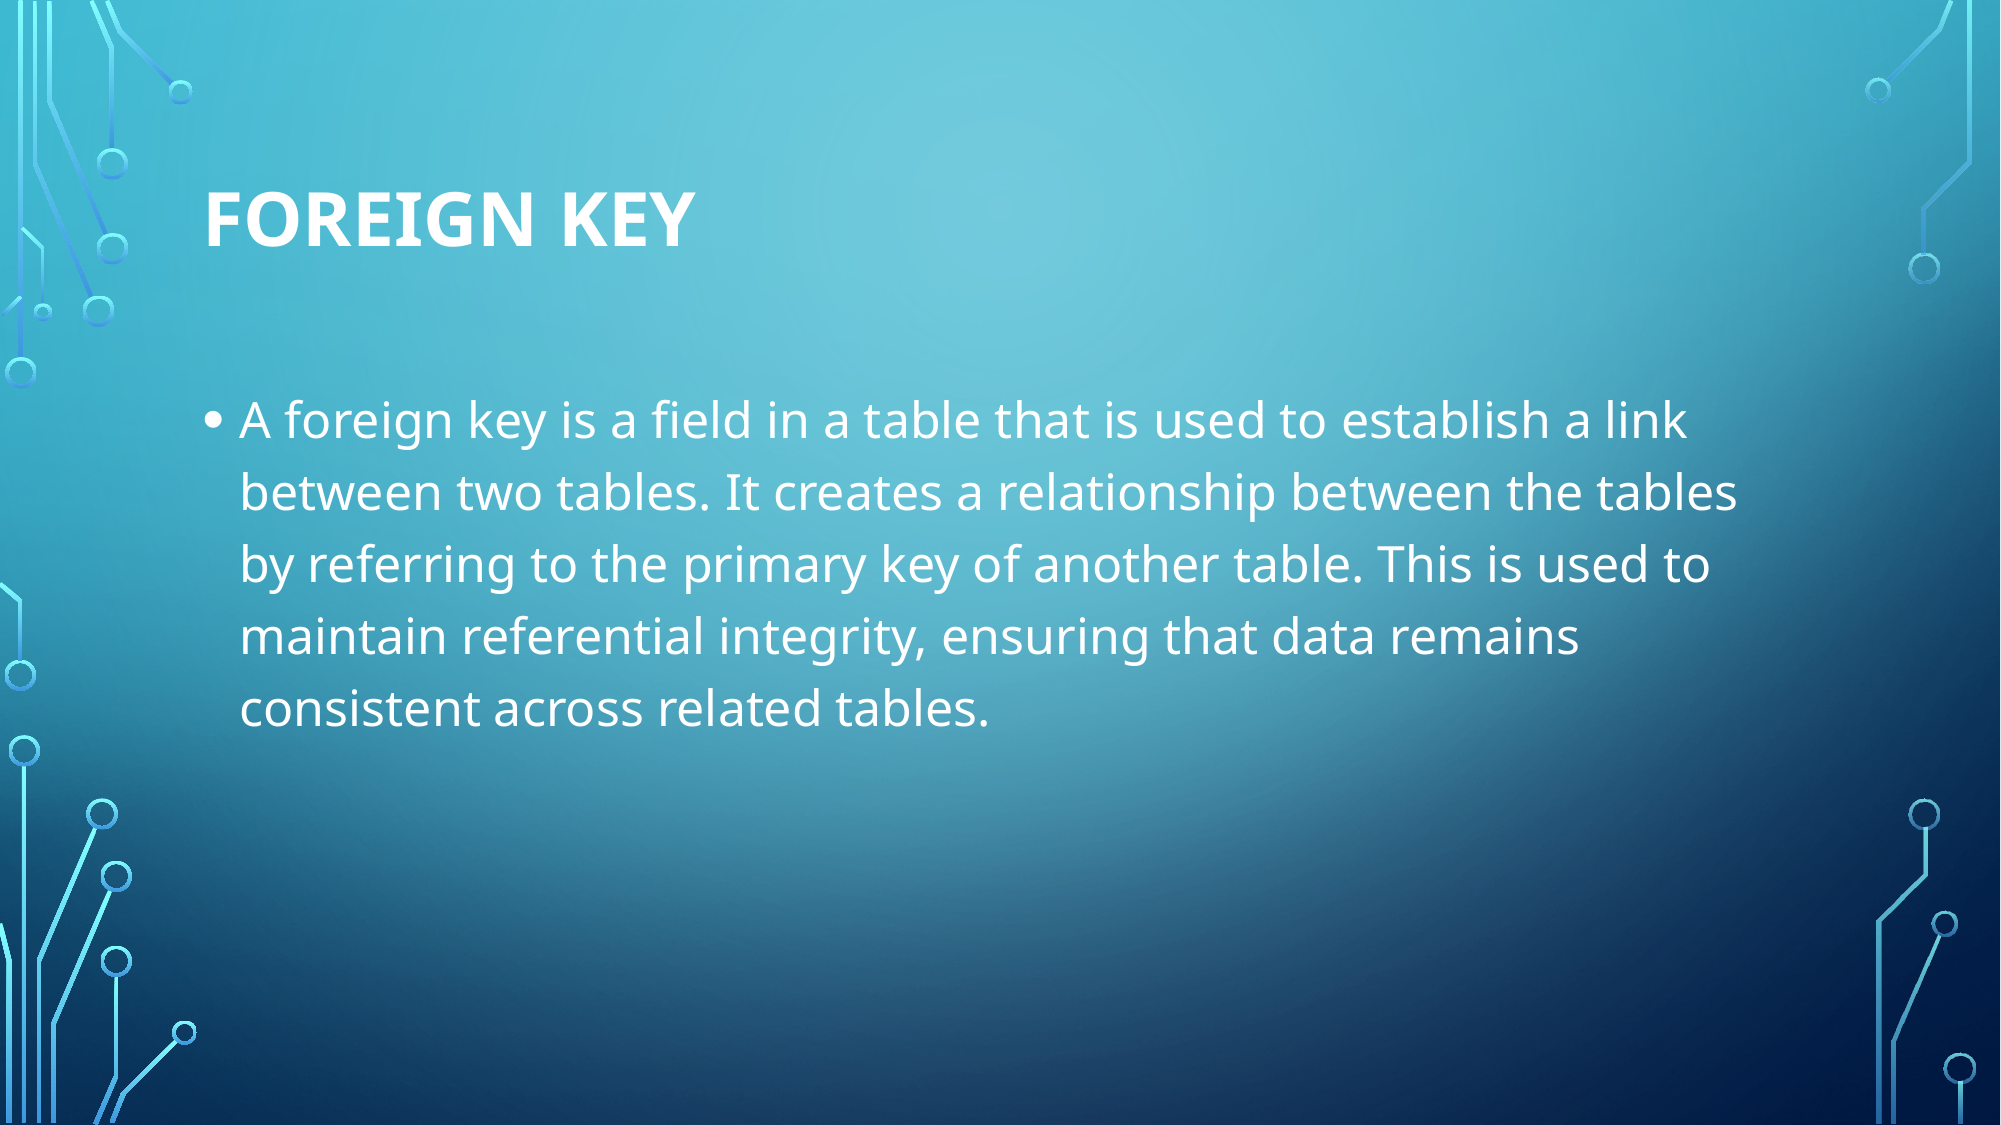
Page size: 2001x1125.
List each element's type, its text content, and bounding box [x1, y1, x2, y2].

list A foreign key is a field in a table that is used to establish a link between two tables. It creates a relationship between the tables by referring to the primary key of another table. This is used to maintain referential integrity, ensuring that data remains consistent across related tables. [187, 369, 1813, 950]
title Foreign Key [187, 101, 1813, 344]
